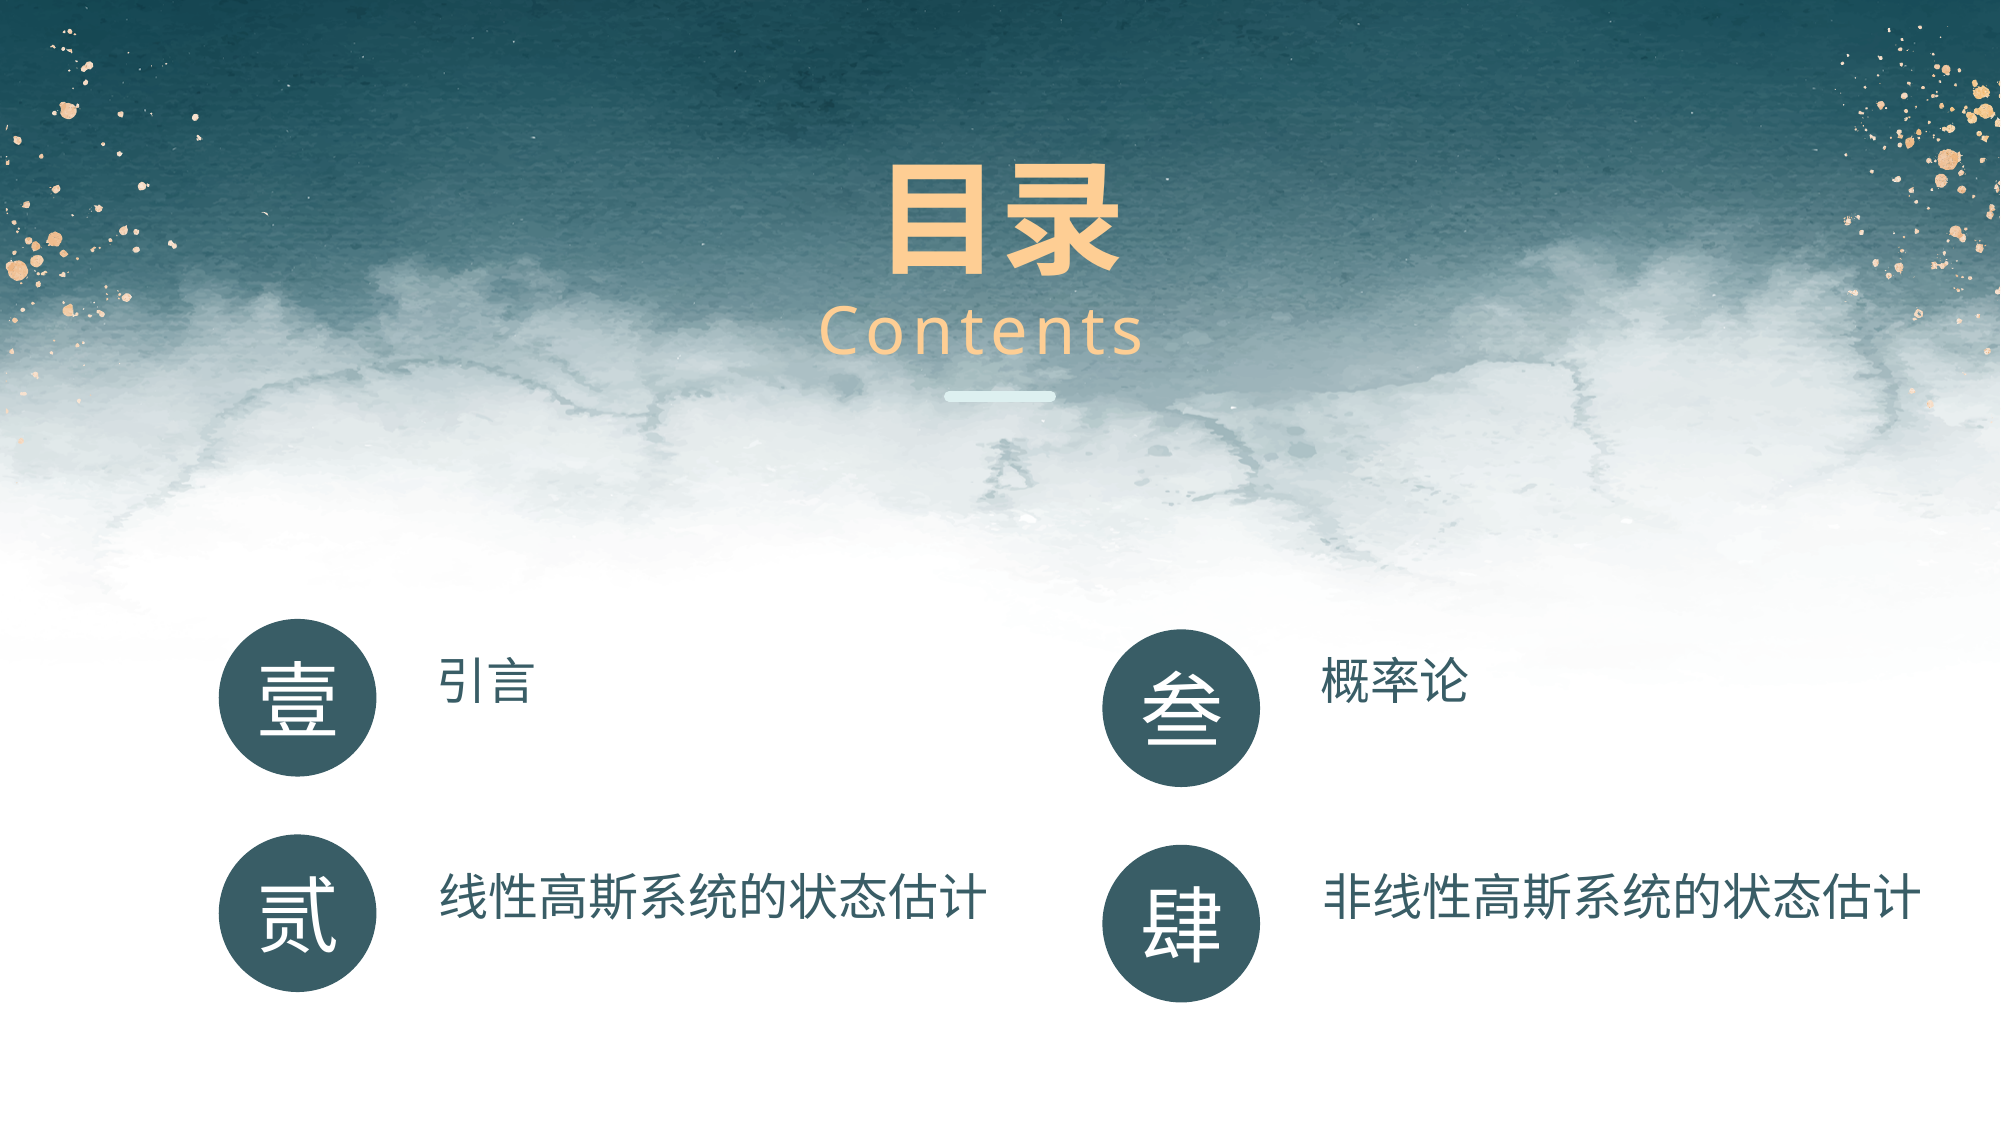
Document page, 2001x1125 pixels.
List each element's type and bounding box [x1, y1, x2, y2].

picture [0, 0, 2000, 791]
text_box [807, 131, 1155, 397]
text_box [218, 618, 1941, 1003]
